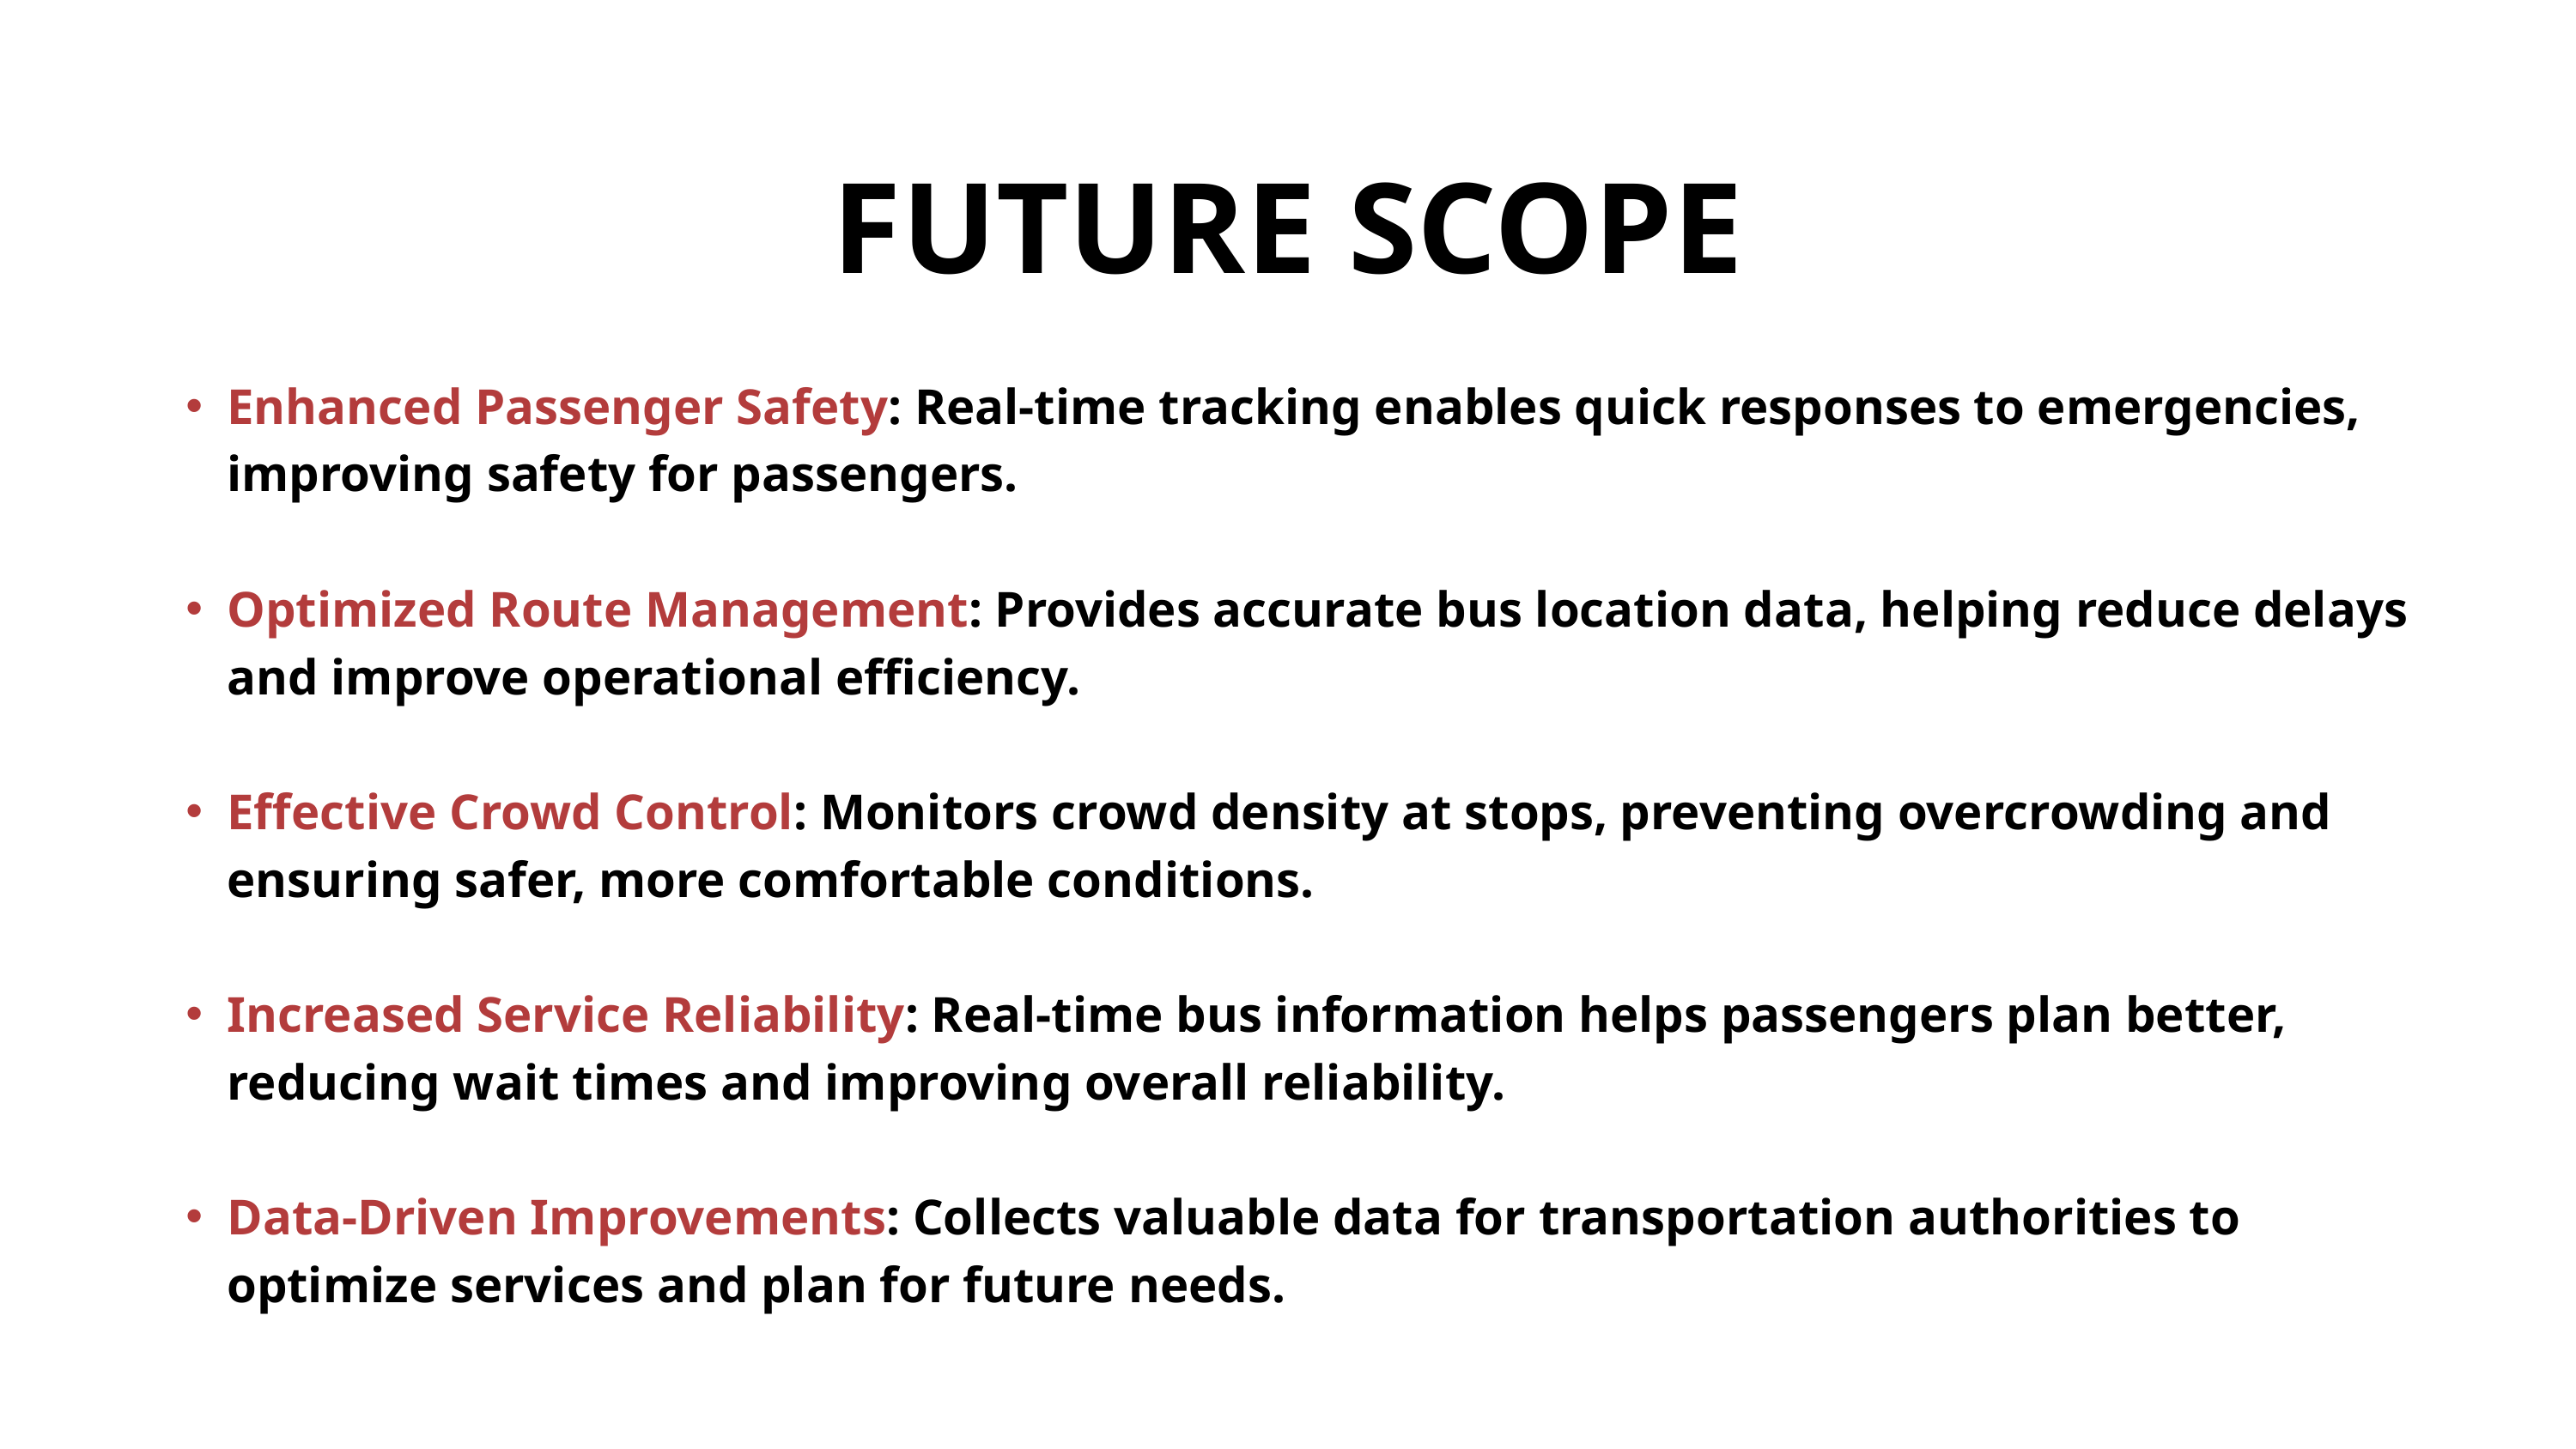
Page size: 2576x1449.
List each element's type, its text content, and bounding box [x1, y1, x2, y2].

text_box FUTURE SCOPE [772, 123, 1803, 299]
text_box Enhanced Passenger Safety: Real-time tracking enables quick responses to emergencies, improving safety for passengers. Optimized Route Management: Provides accurate bus location data, helping reduce delays and improve operational efficiency. Effective Crowd Control: Monitors crowd density at stops, preventing overcrowding and ensuring safer, more comfortable conditions. Increased Service Reliability: Real-time bus information helps passengers plan better, reducing wait times and improving overall reliability. Data-Driven Improvements: Collects valuable data for transportation authorities to optimize services and plan for future needs. [144, 366, 2432, 1313]
